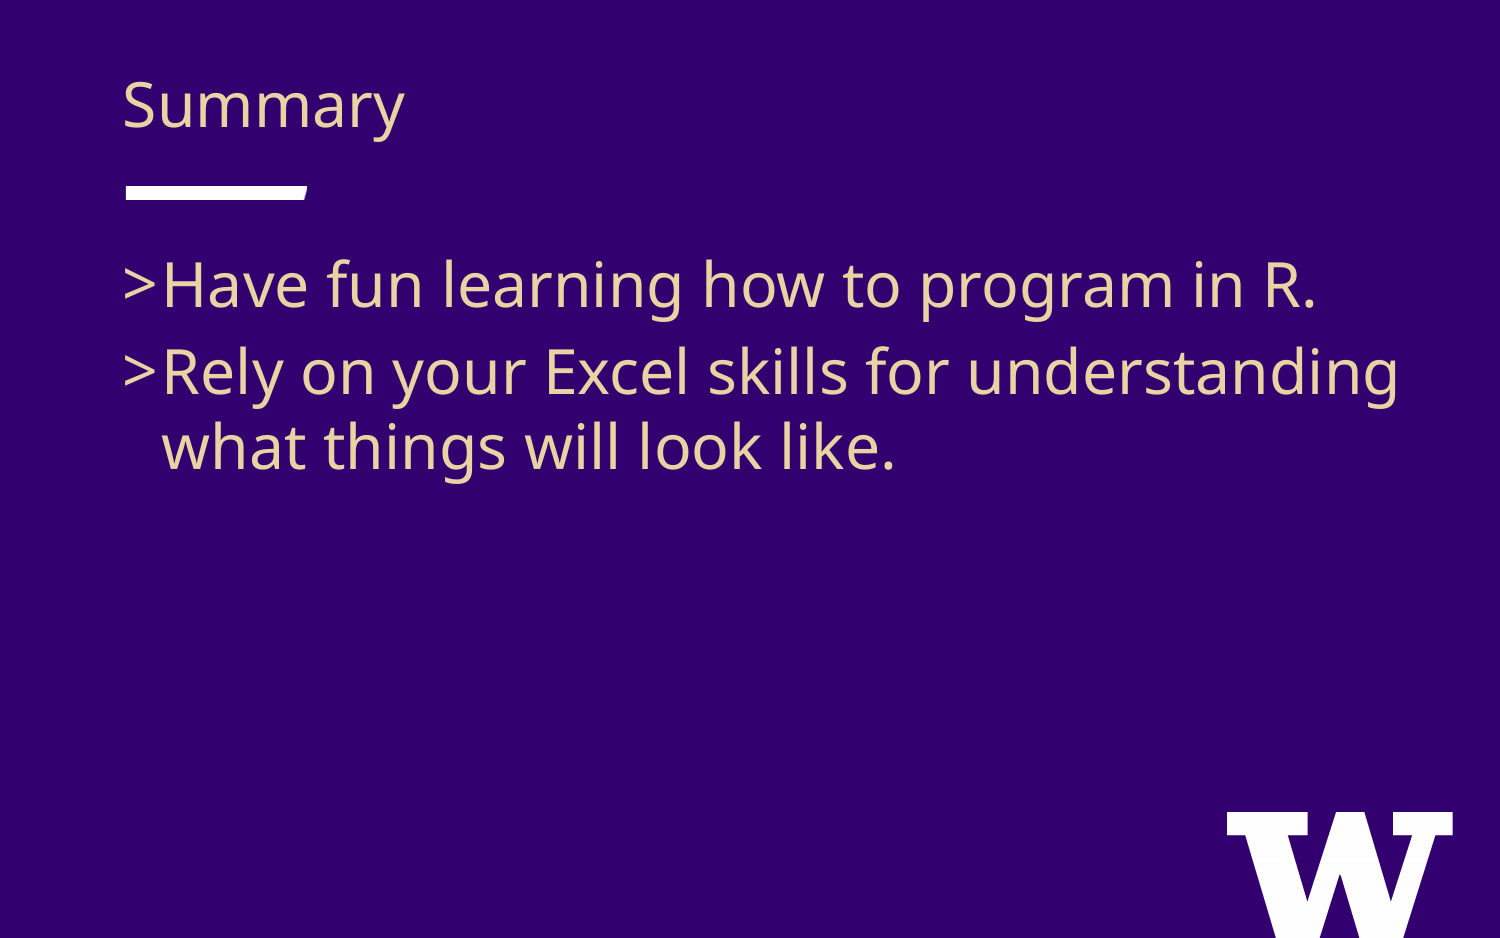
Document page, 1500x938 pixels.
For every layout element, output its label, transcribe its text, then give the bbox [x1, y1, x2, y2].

list Have fun learning how to program in R. Rely on your Excel skills for understanding what things will look like. [108, 237, 1434, 787]
list Summary [108, 27, 1453, 187]
picture [1227, 812, 1453, 938]
